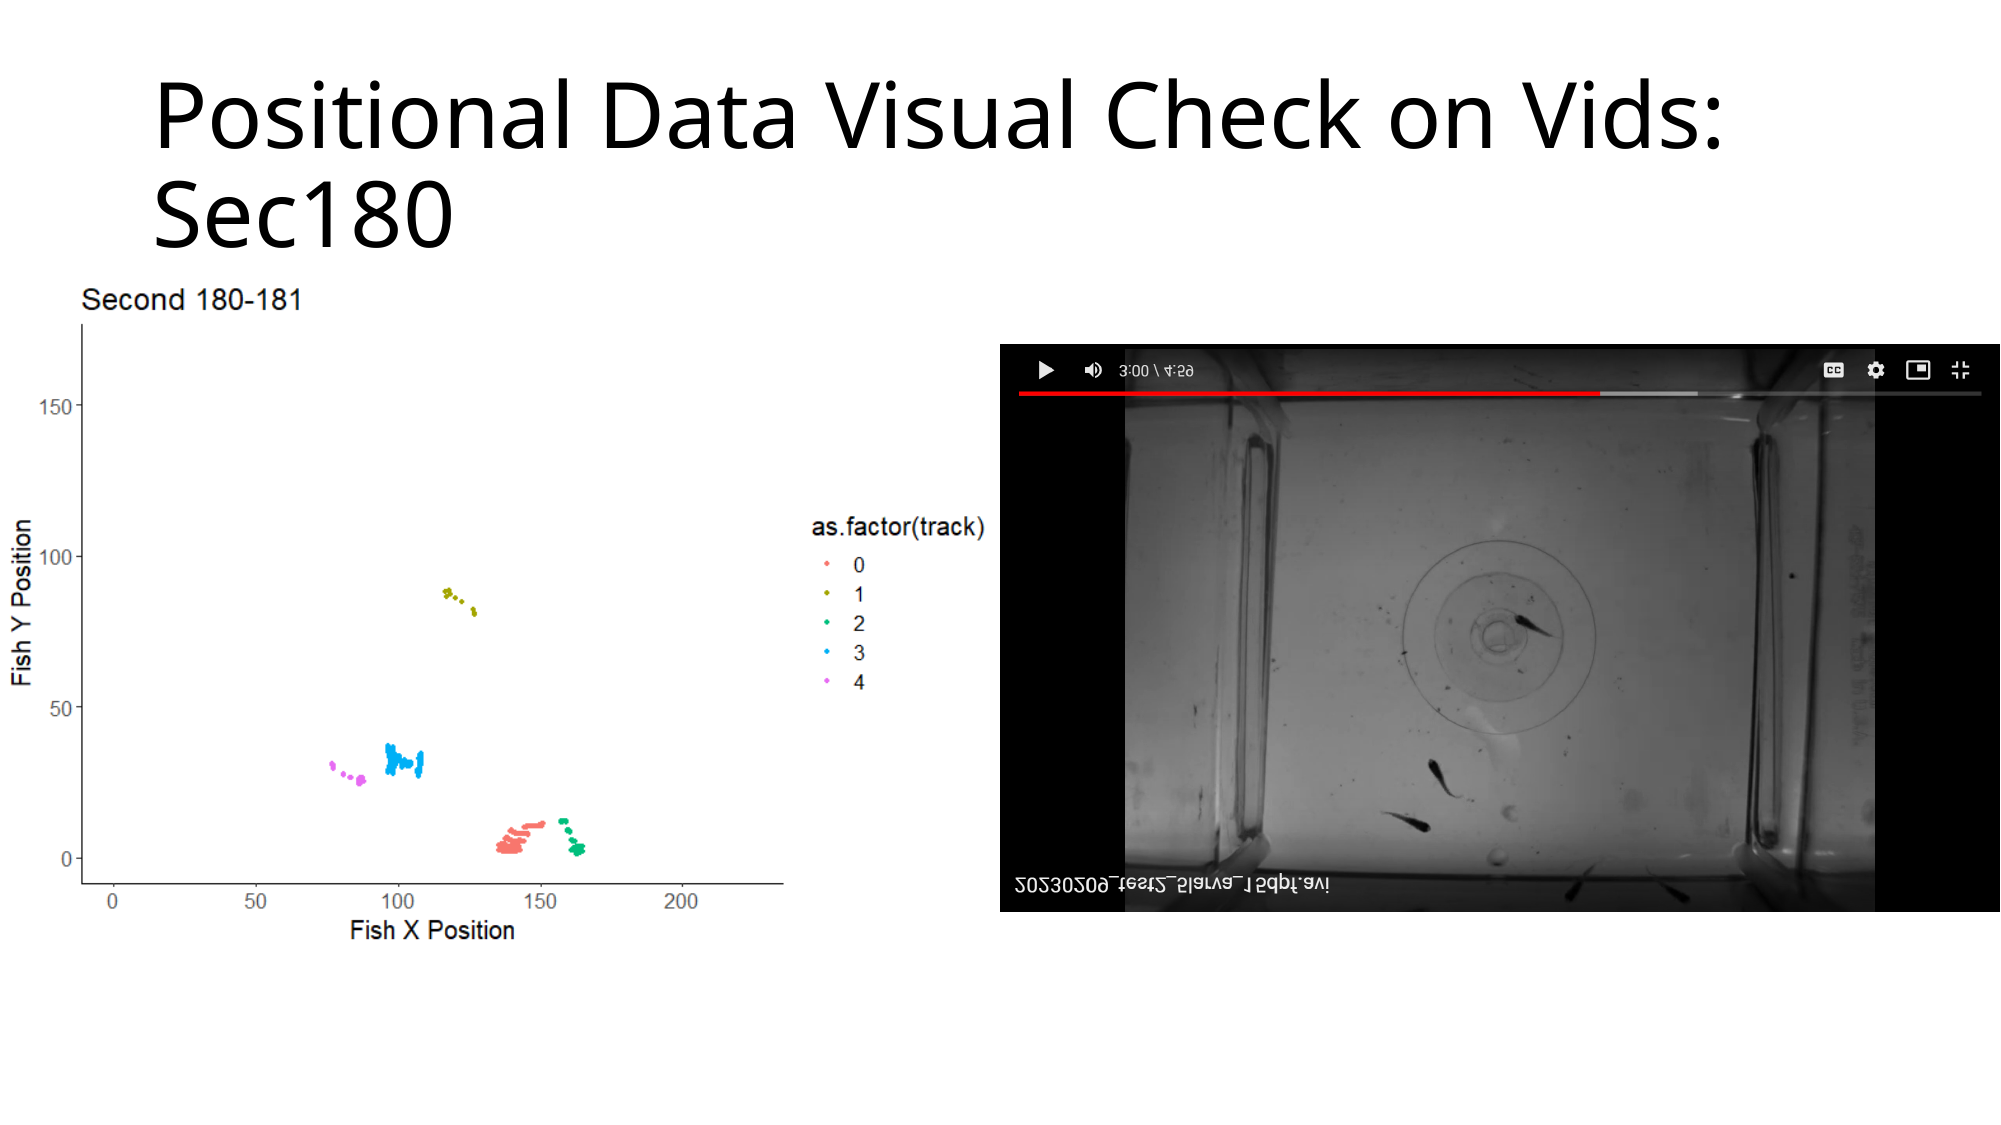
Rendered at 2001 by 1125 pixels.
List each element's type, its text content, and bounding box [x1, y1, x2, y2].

title Positional Data Visual Check on Vids: Sec180 [137, 59, 1863, 278]
picture [0, 277, 2000, 952]
